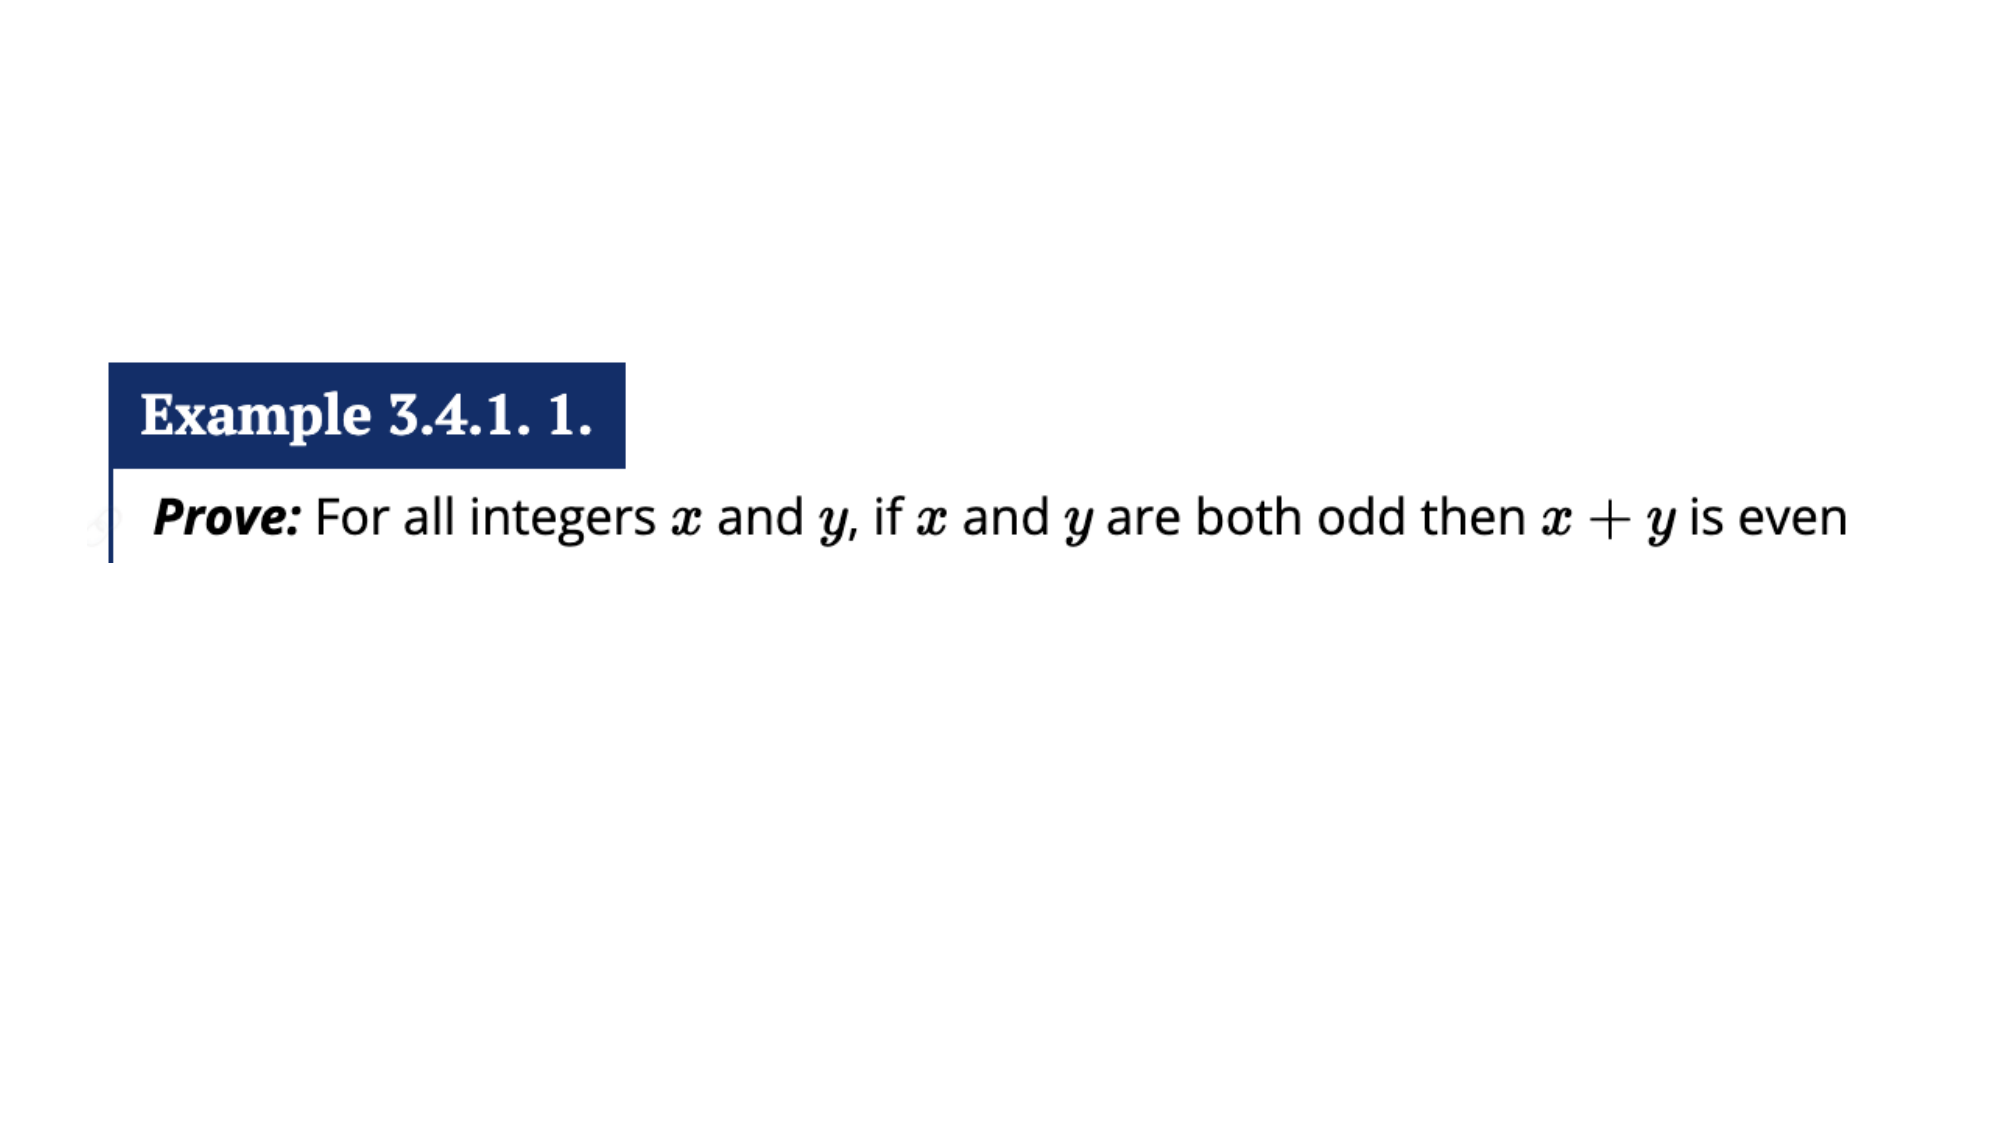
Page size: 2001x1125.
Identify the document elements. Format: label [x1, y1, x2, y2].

picture [86, 343, 1869, 563]
